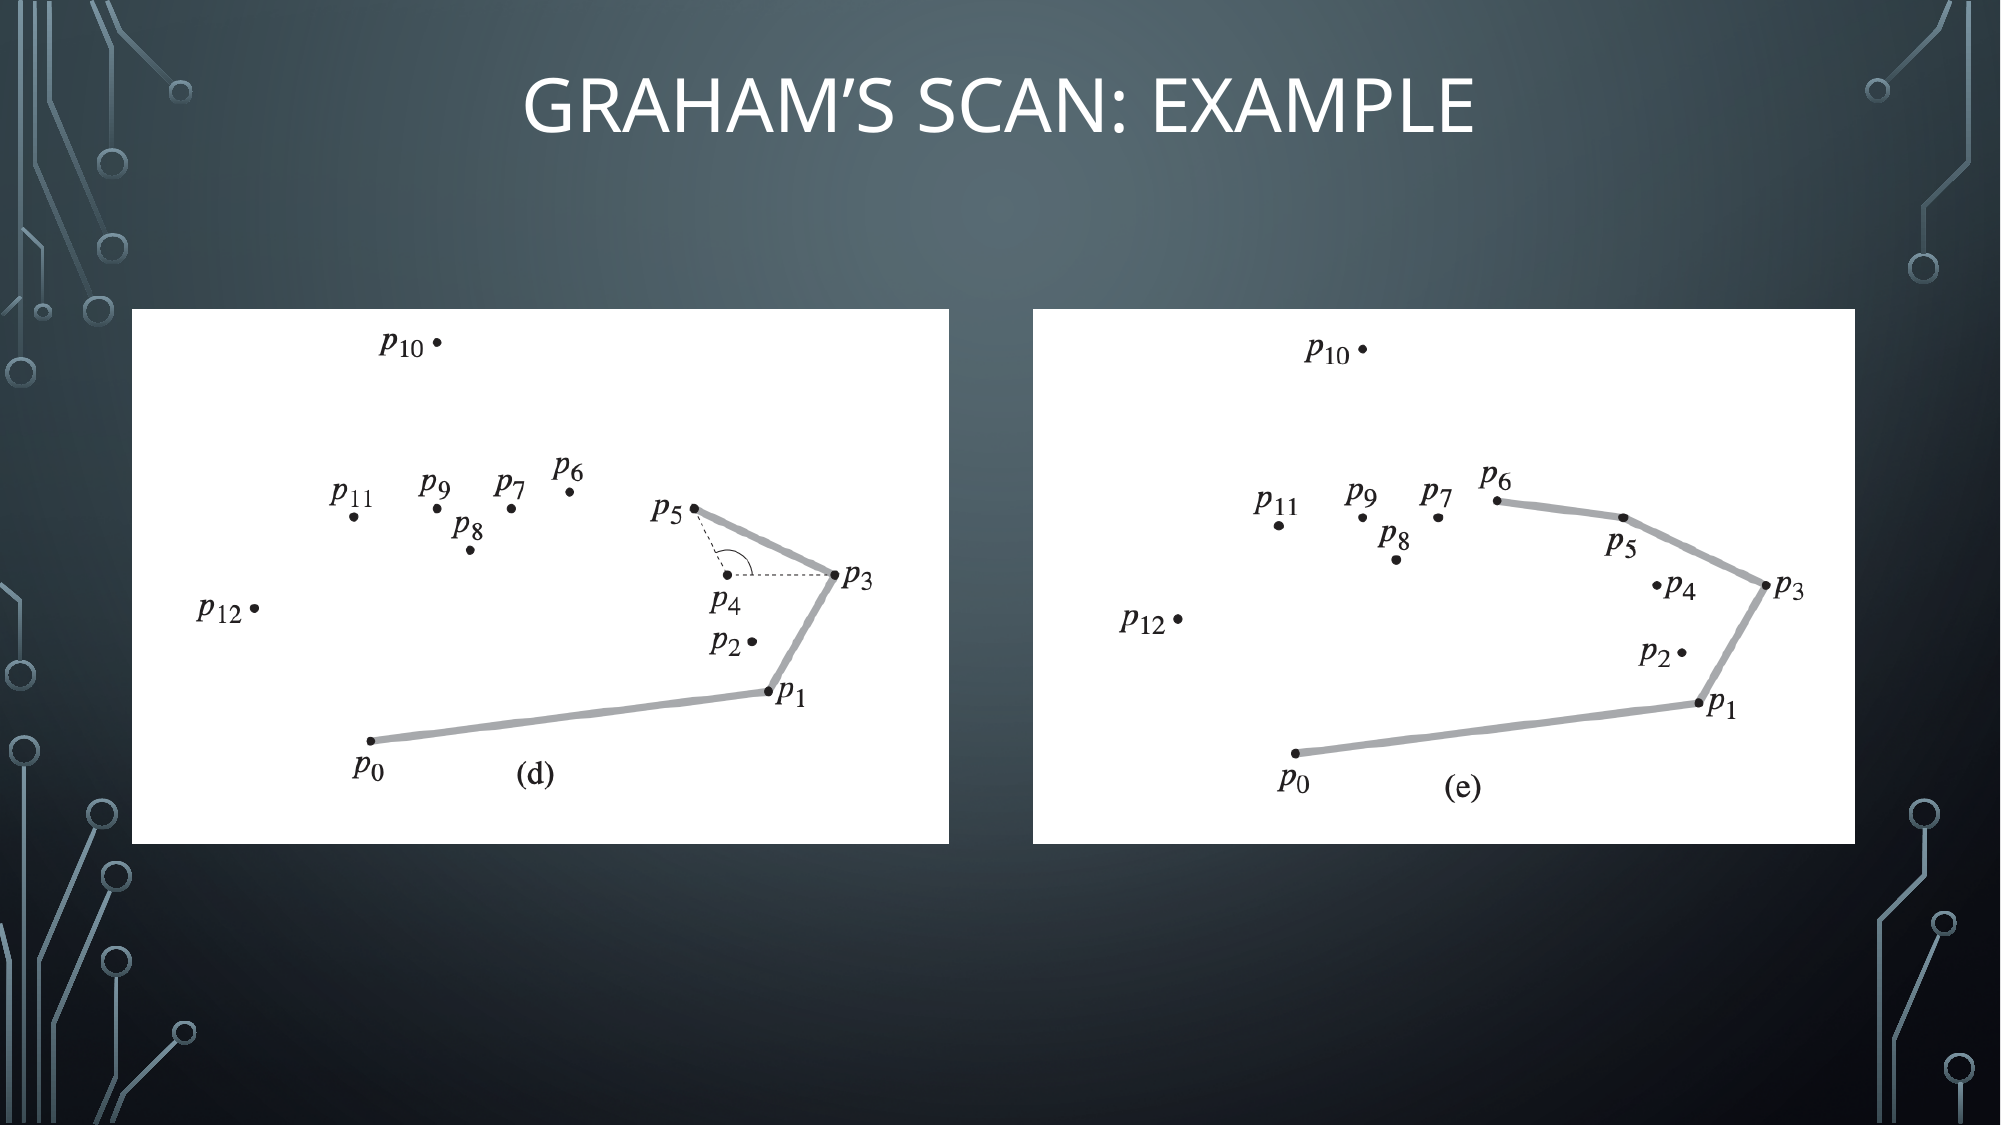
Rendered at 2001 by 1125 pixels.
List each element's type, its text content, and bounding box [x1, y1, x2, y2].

title Graham’s Scan: Example [187, 37, 1813, 179]
picture [132, 309, 949, 844]
picture [1033, 309, 1855, 844]
